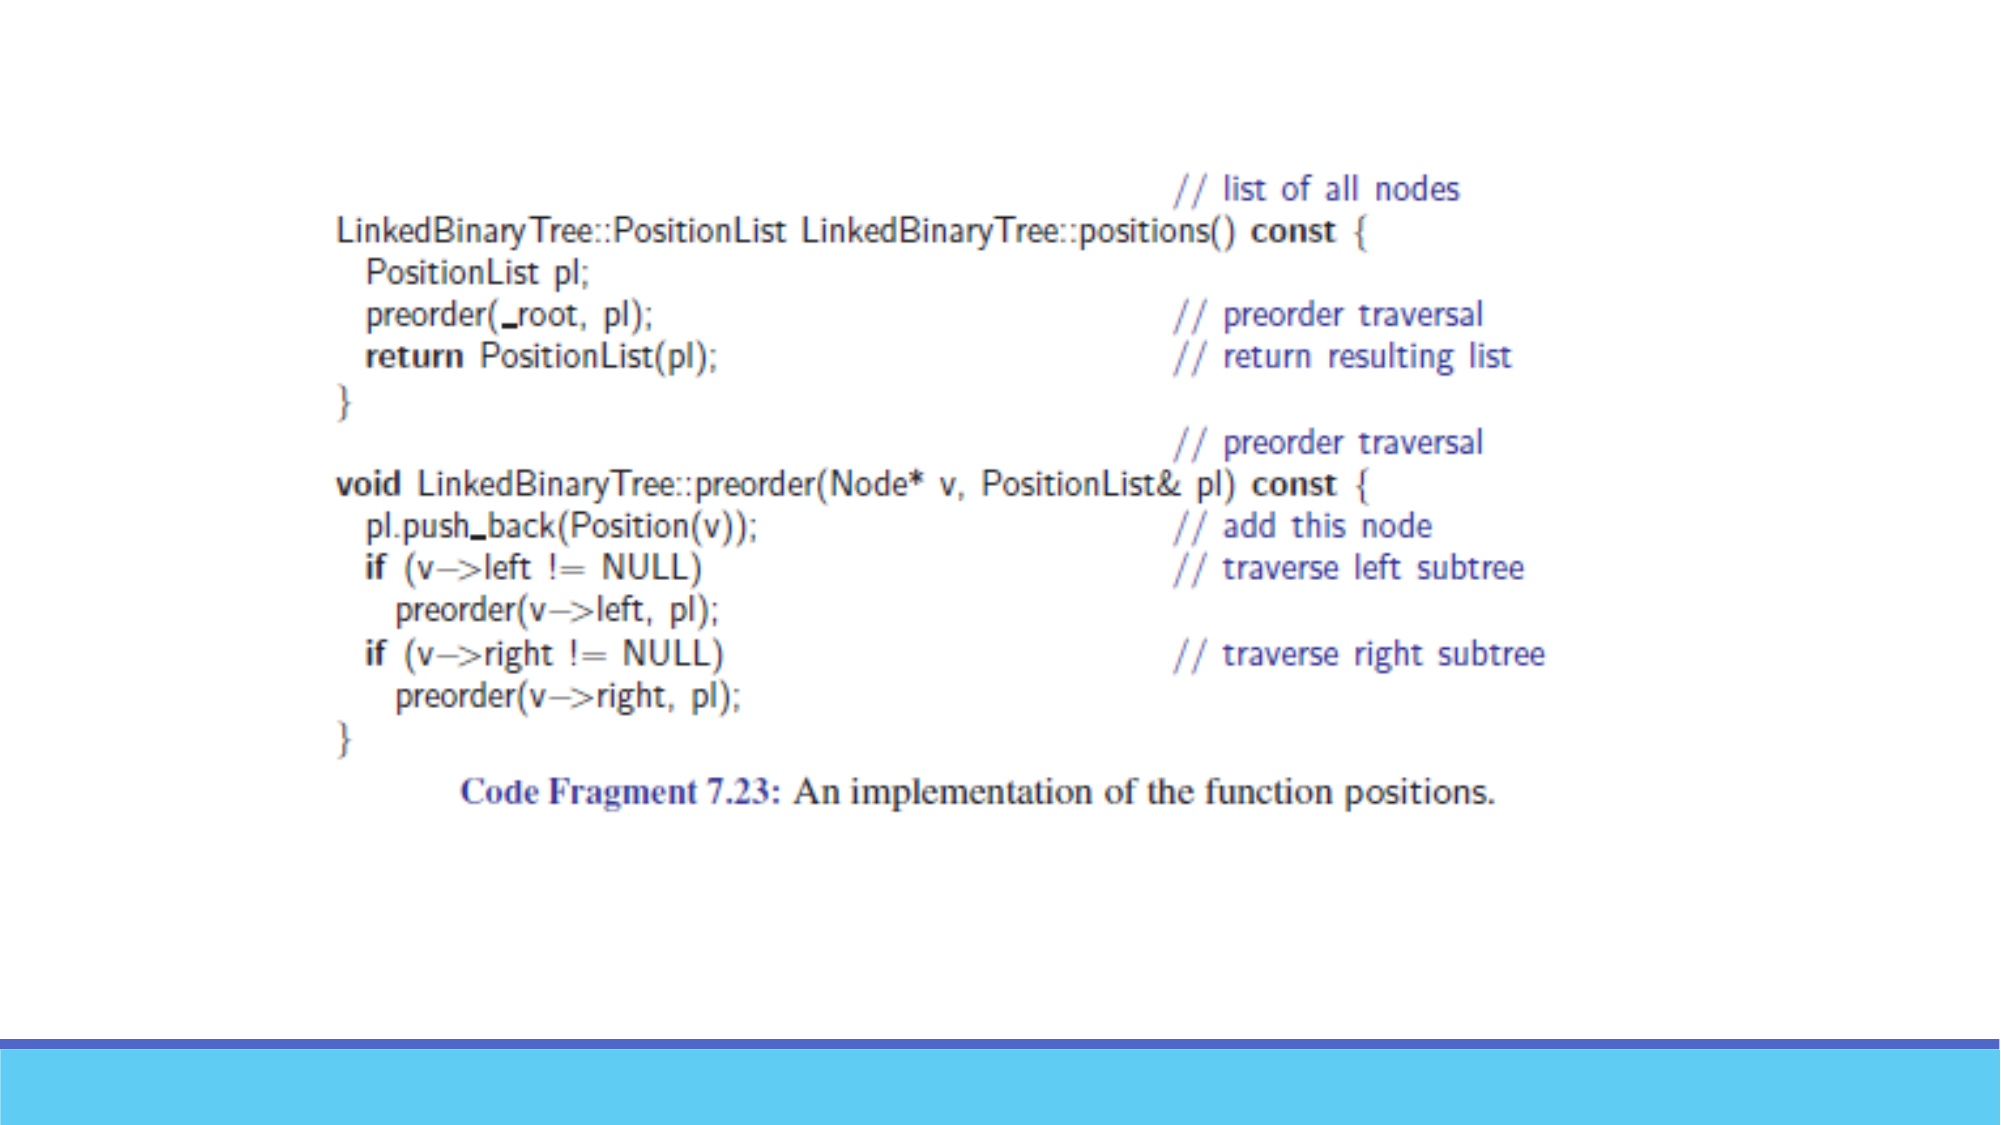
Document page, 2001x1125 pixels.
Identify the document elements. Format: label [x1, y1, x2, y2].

picture [291, 169, 1585, 837]
